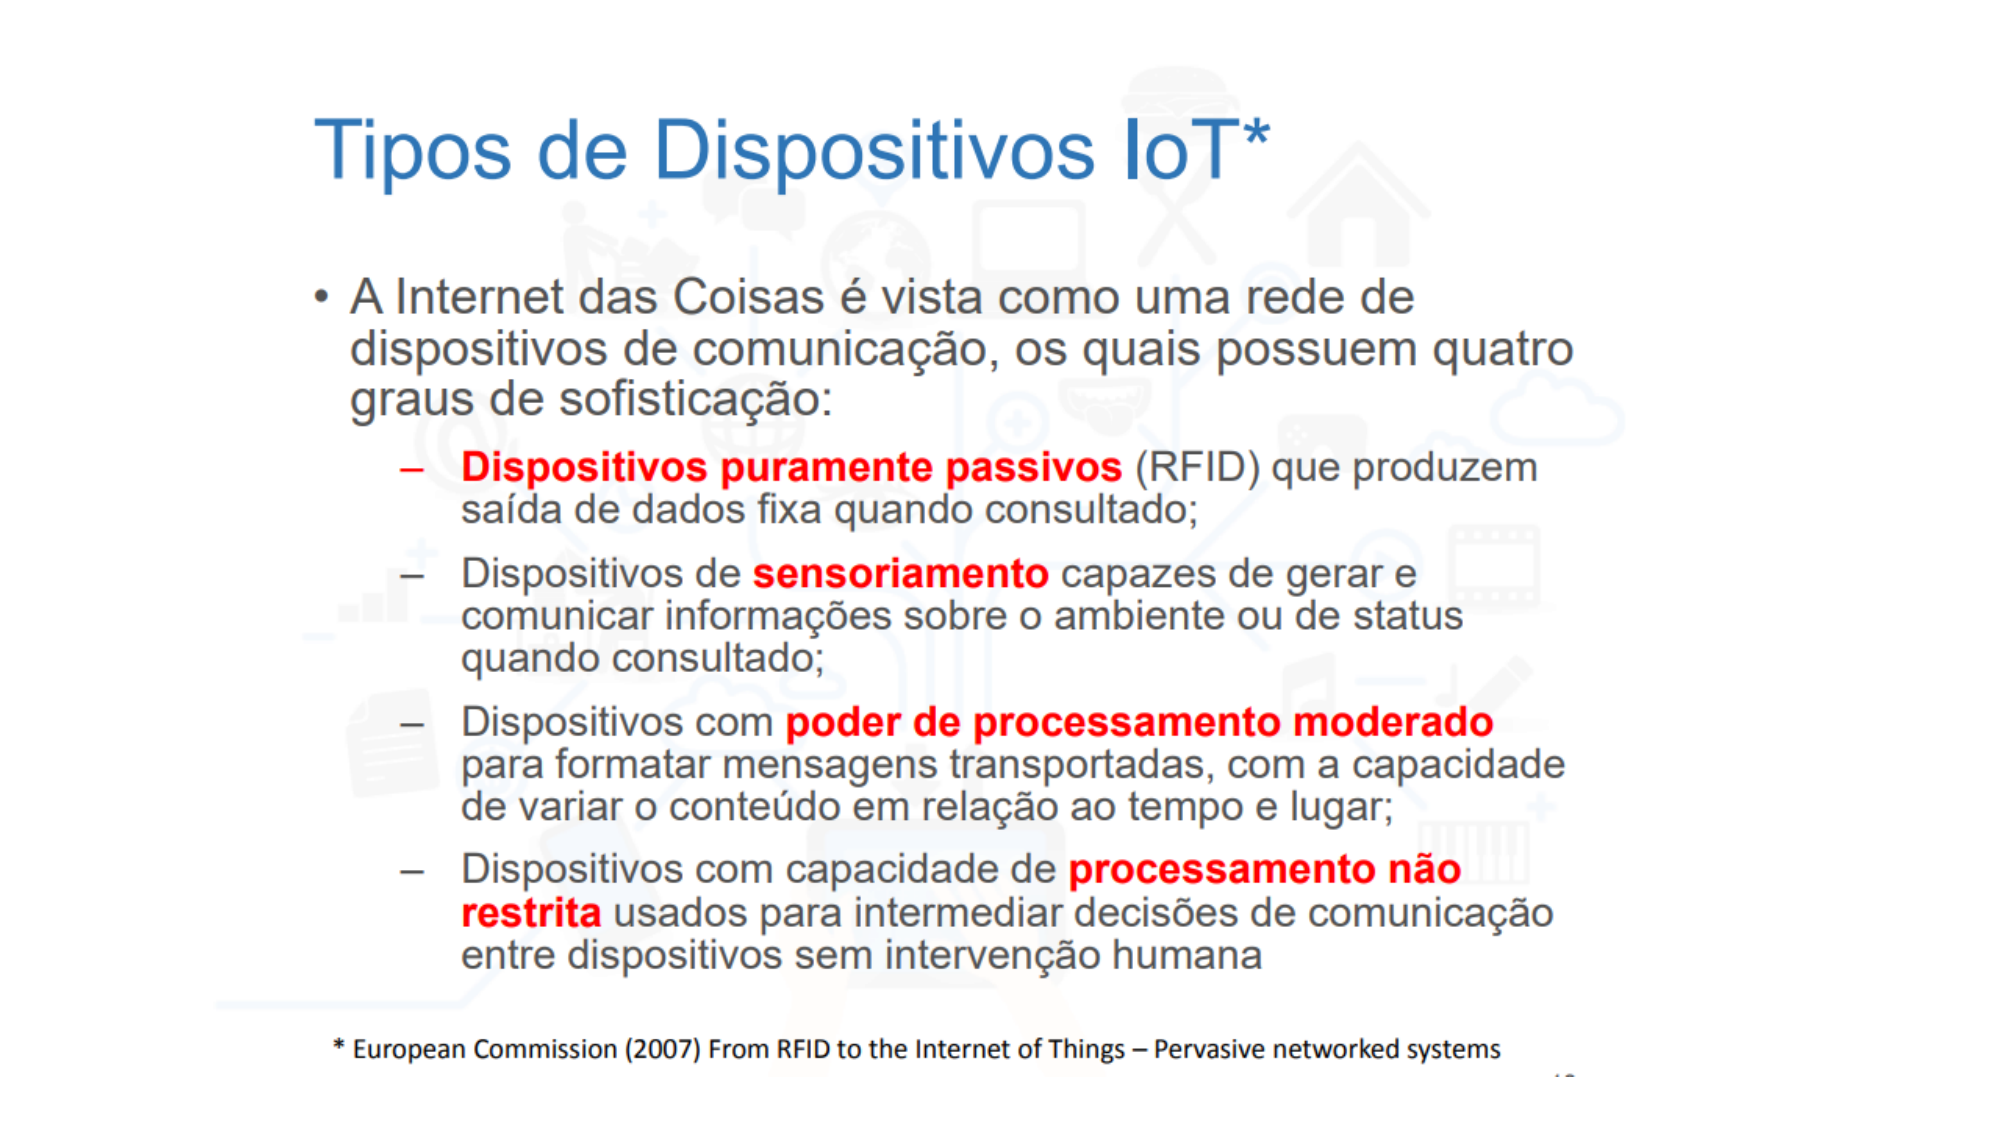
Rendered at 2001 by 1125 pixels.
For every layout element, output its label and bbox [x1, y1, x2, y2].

picture [197, 48, 1688, 1077]
